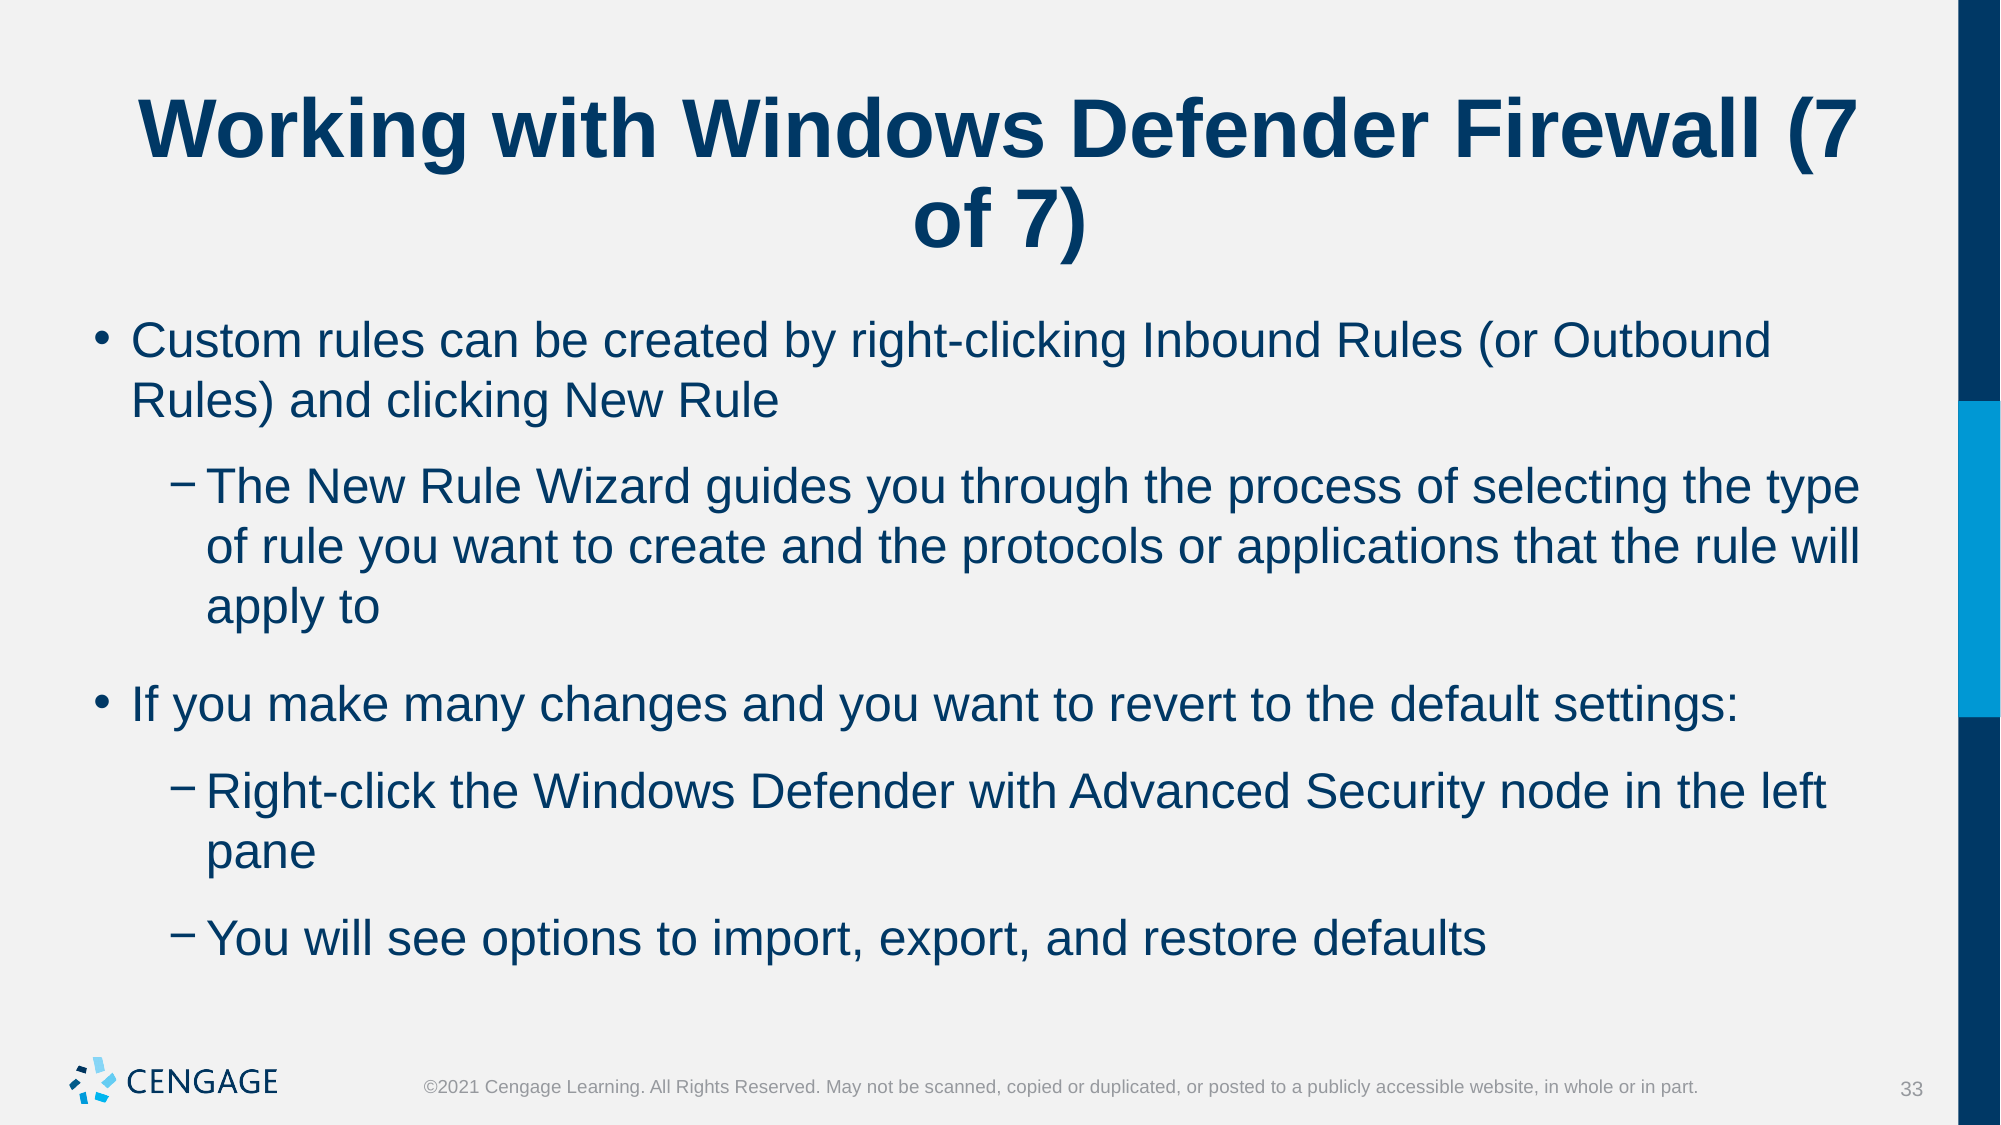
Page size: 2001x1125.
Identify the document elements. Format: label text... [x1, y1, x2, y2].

picture [69, 1057, 277, 1104]
list Custom rules can be created by right-clicking Inbound Rules (or Outbound Rules) and clicking New Rule The New Rule Wizard guides you through the process of selecting the type of rule you want to create and the protocols or applications that the rule will apply to If you make many changes and you want to revert to the default settings: Right-click the Windows Defender with Advanced Security node in the left pane You will see options to import, export, and restore defaults [78, 299, 1923, 1014]
title Working with Windows Defender Firewall (7 of 7) [78, 77, 1923, 278]
